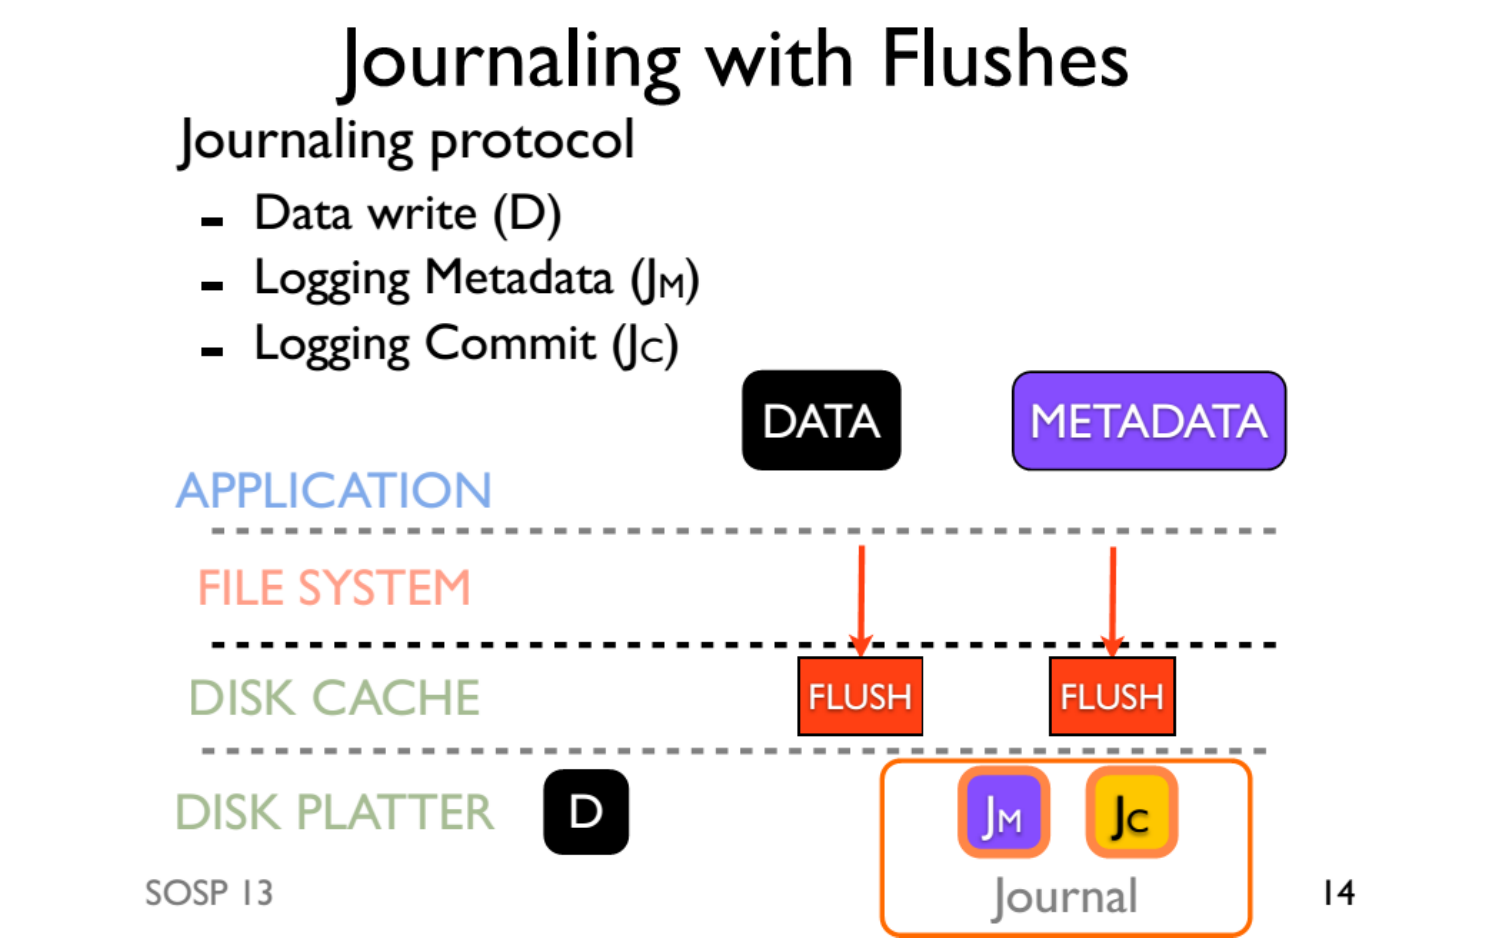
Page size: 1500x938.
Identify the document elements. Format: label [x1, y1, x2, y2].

picture [123, 0, 1376, 938]
